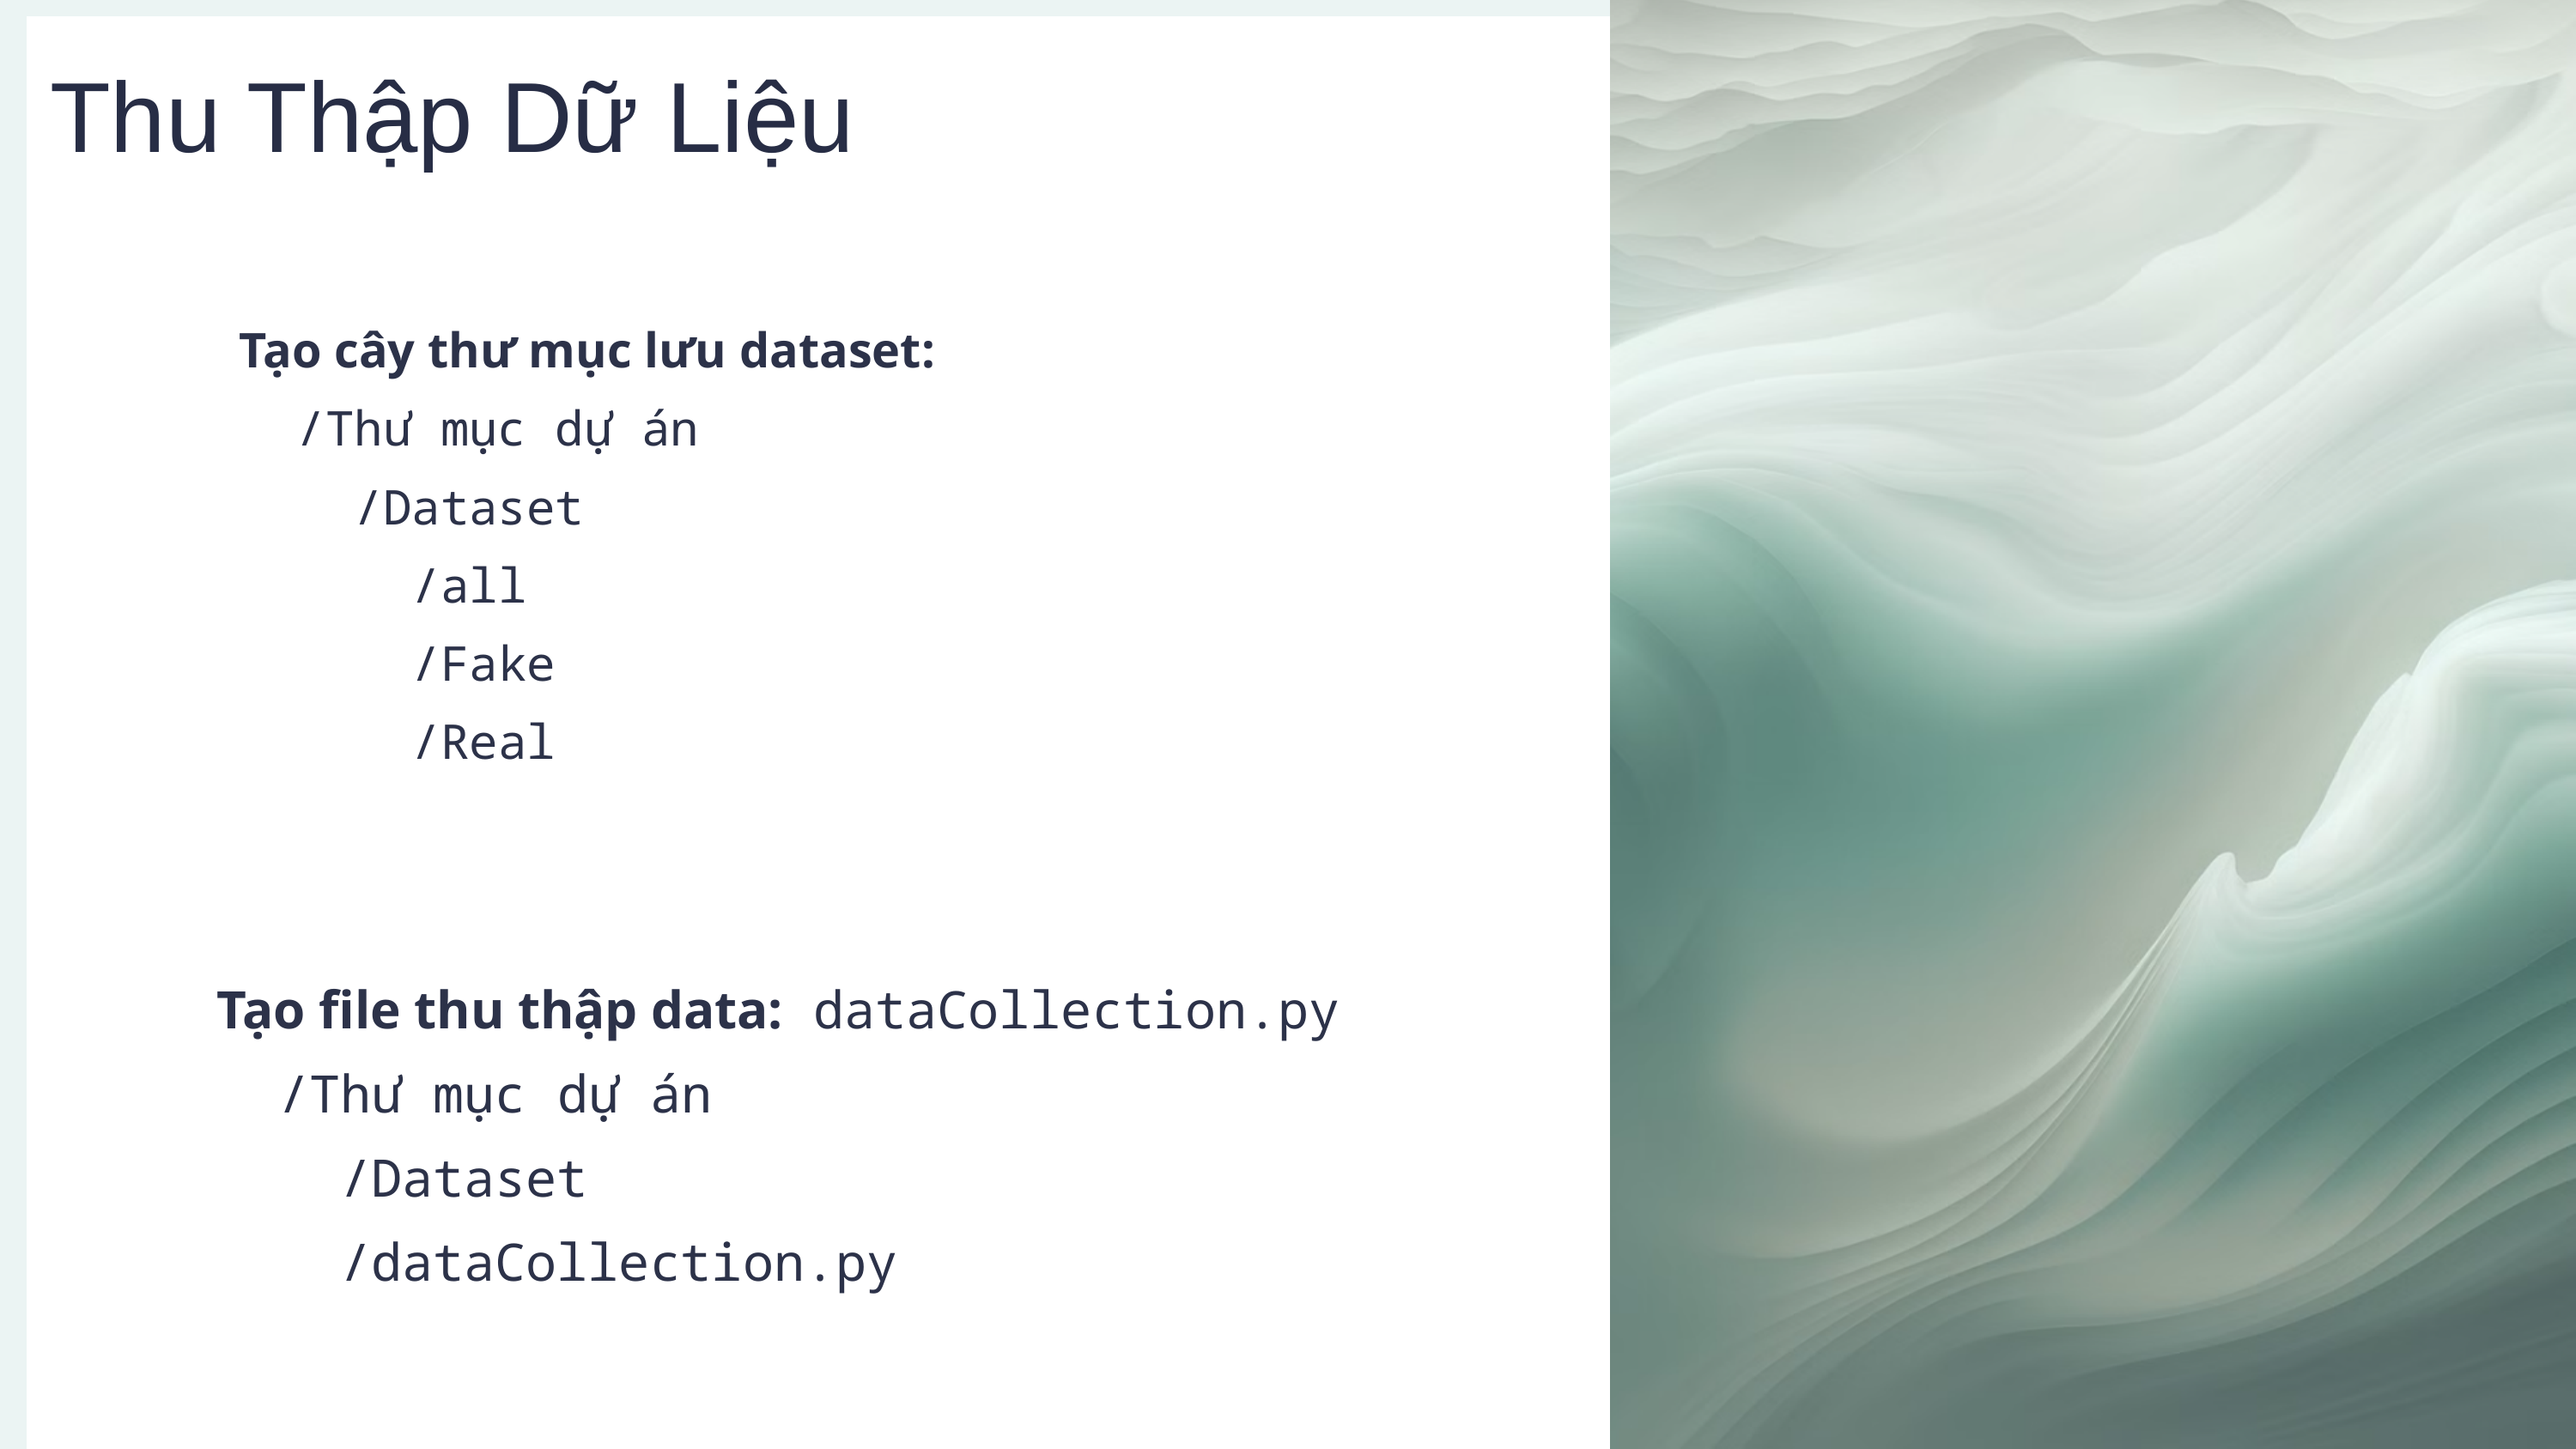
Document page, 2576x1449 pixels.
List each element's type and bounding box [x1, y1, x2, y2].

text_box [26, 15, 2576, 1449]
text_box [50, 54, 1049, 180]
text_box [239, 317, 1165, 782]
text_box [0, 0, 2576, 1449]
text_box [216, 973, 1419, 1304]
